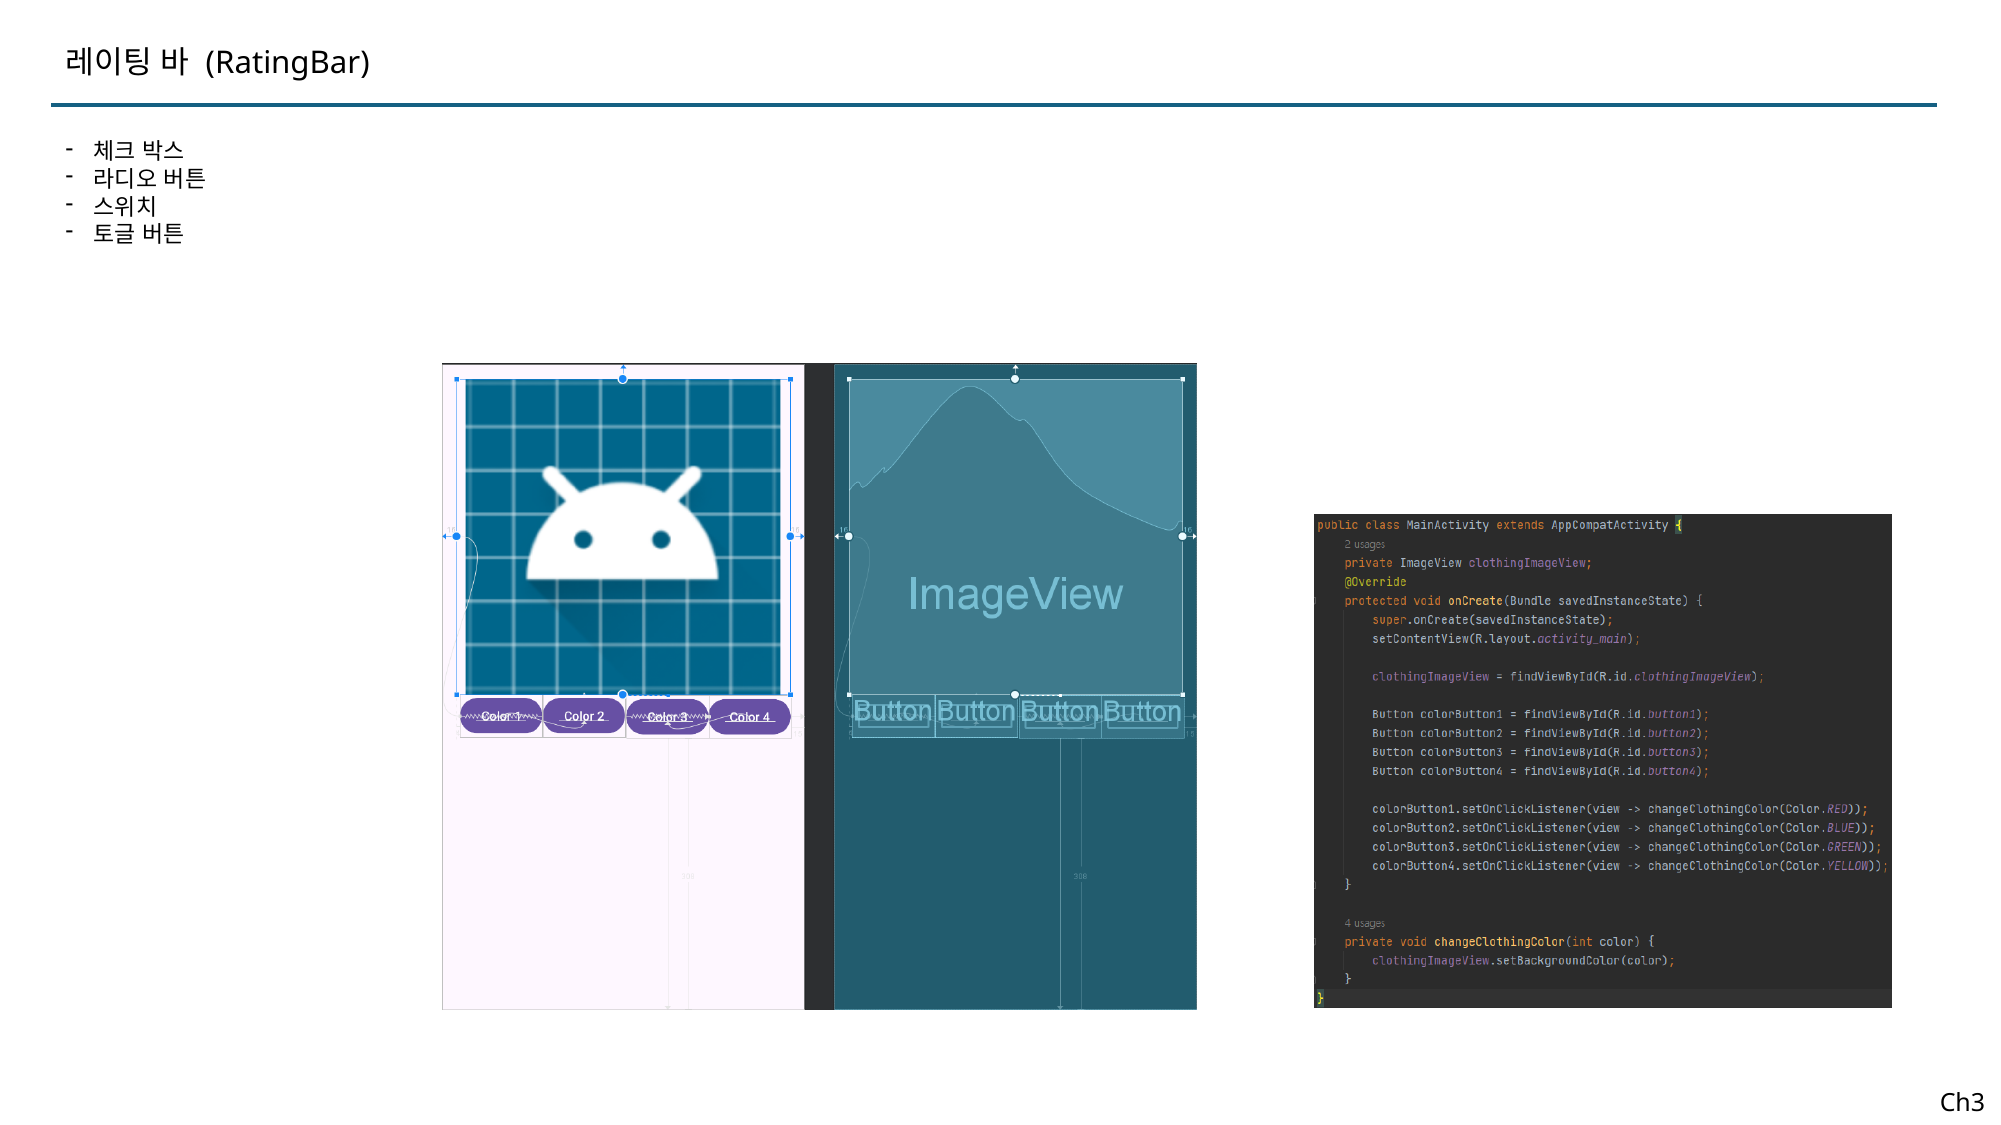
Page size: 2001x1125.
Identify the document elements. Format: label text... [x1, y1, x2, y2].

text_box Ch3 [1913, 1079, 2000, 1125]
text_box 체크 박스 라디오 버튼 스위치 토글 버튼 [50, 129, 945, 255]
picture [441, 363, 1198, 1010]
text_box 레이팅 바 (RatingBar) [50, 34, 697, 87]
picture [1314, 514, 1892, 1009]
